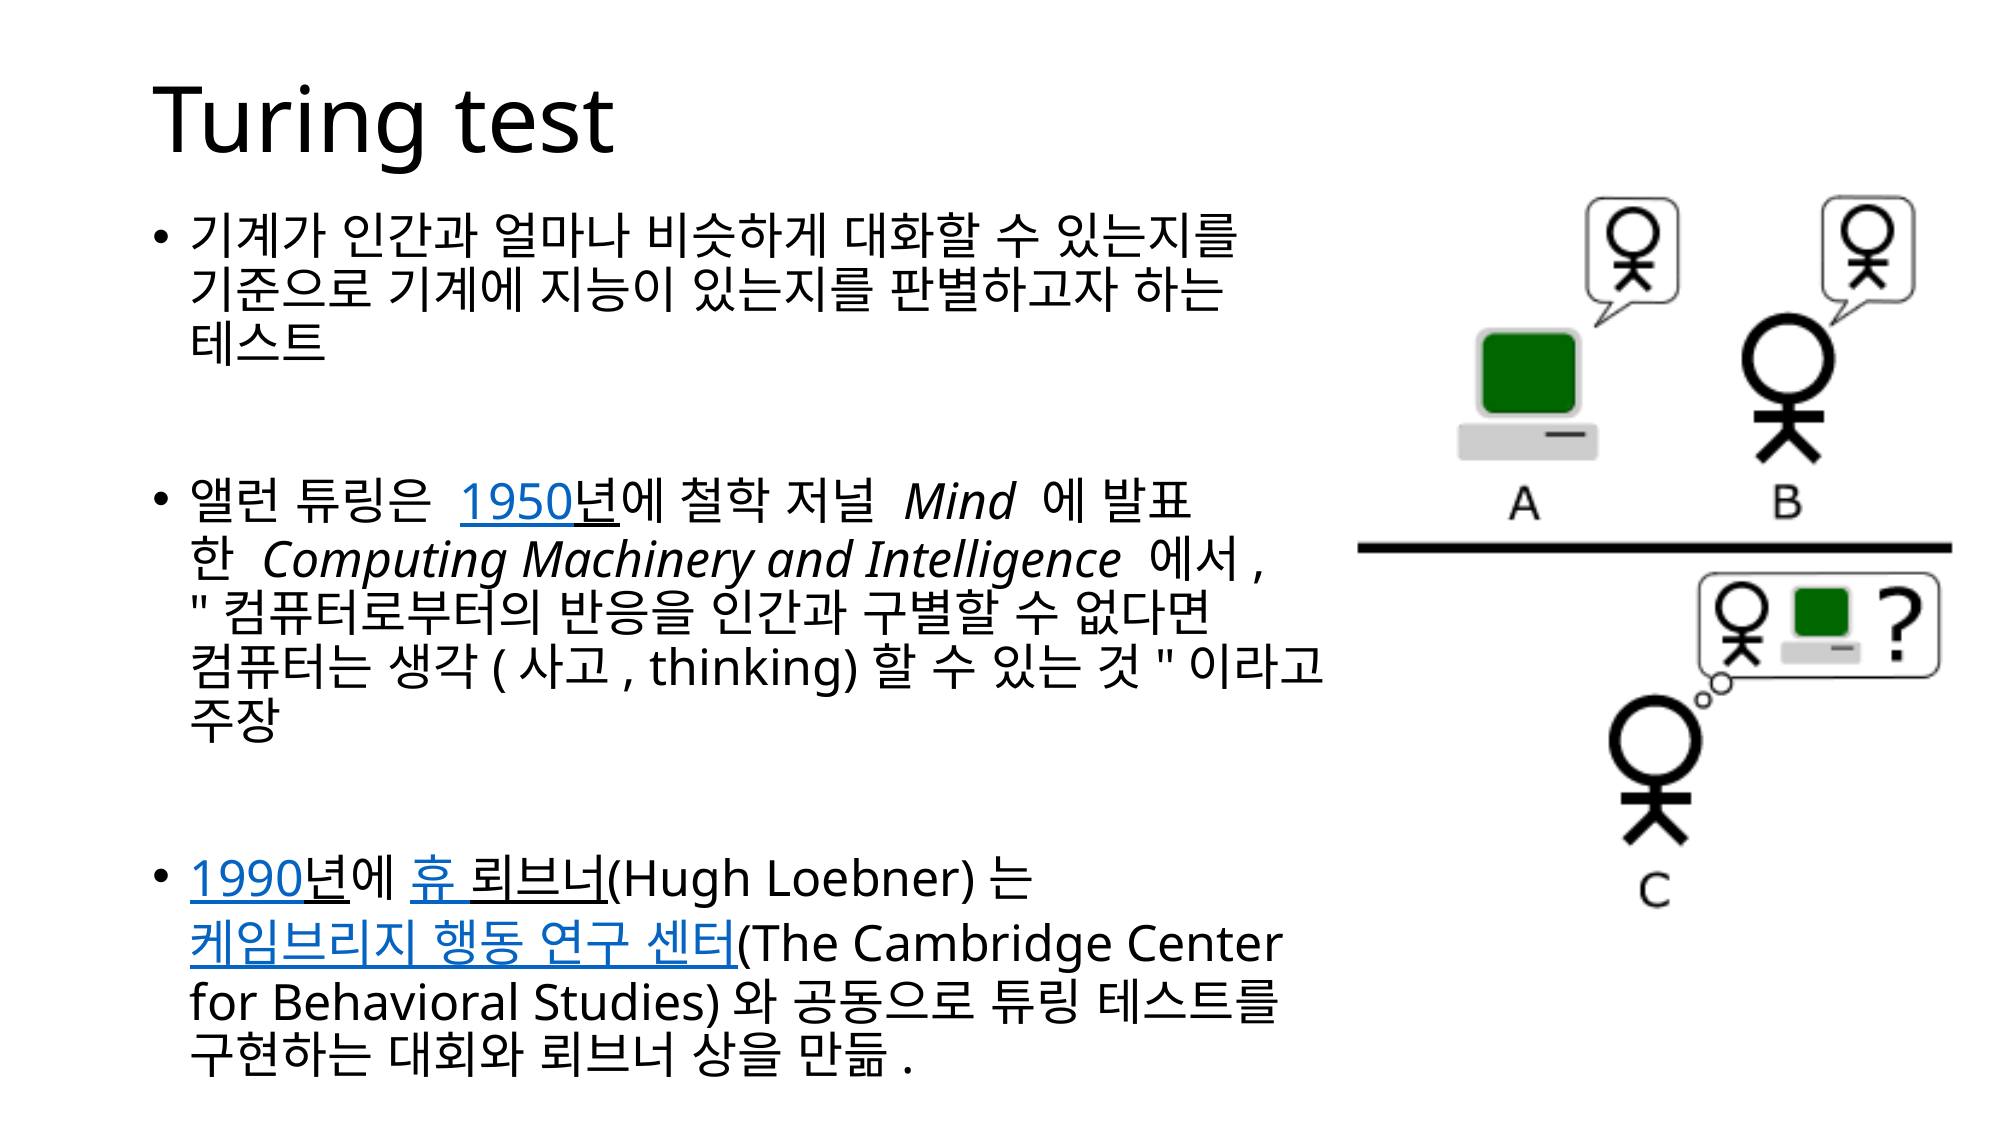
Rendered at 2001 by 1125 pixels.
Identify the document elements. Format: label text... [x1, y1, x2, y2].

picture [1356, 186, 1960, 945]
title Turing test [137, 59, 1863, 187]
list 기계가 인간과 얼마나 비슷하게 대화할 수 있는지를 기준으로 기계에 지능이 있는지를 판별하고자 하는 테스트 앨런 튜링은 1950년에 철학 저널 Mind 에 발표한 Computing Machinery and Intelligence 에서, "컴퓨터로부터의 반응을 인간과 구별할 수 없다면 컴퓨터는 생각(사고, thinking)할 수 있는 것"이라고 주장 1990년에 휴 뢰브너(Hugh Loebner)는 케임브리지 행동 연구 센터(The Cambridge Center for Behavioral Studies)와 공동으로 튜링 테스트를 구현하는 대회와 뢰브너 상을 만듦. [137, 204, 1357, 1071]
